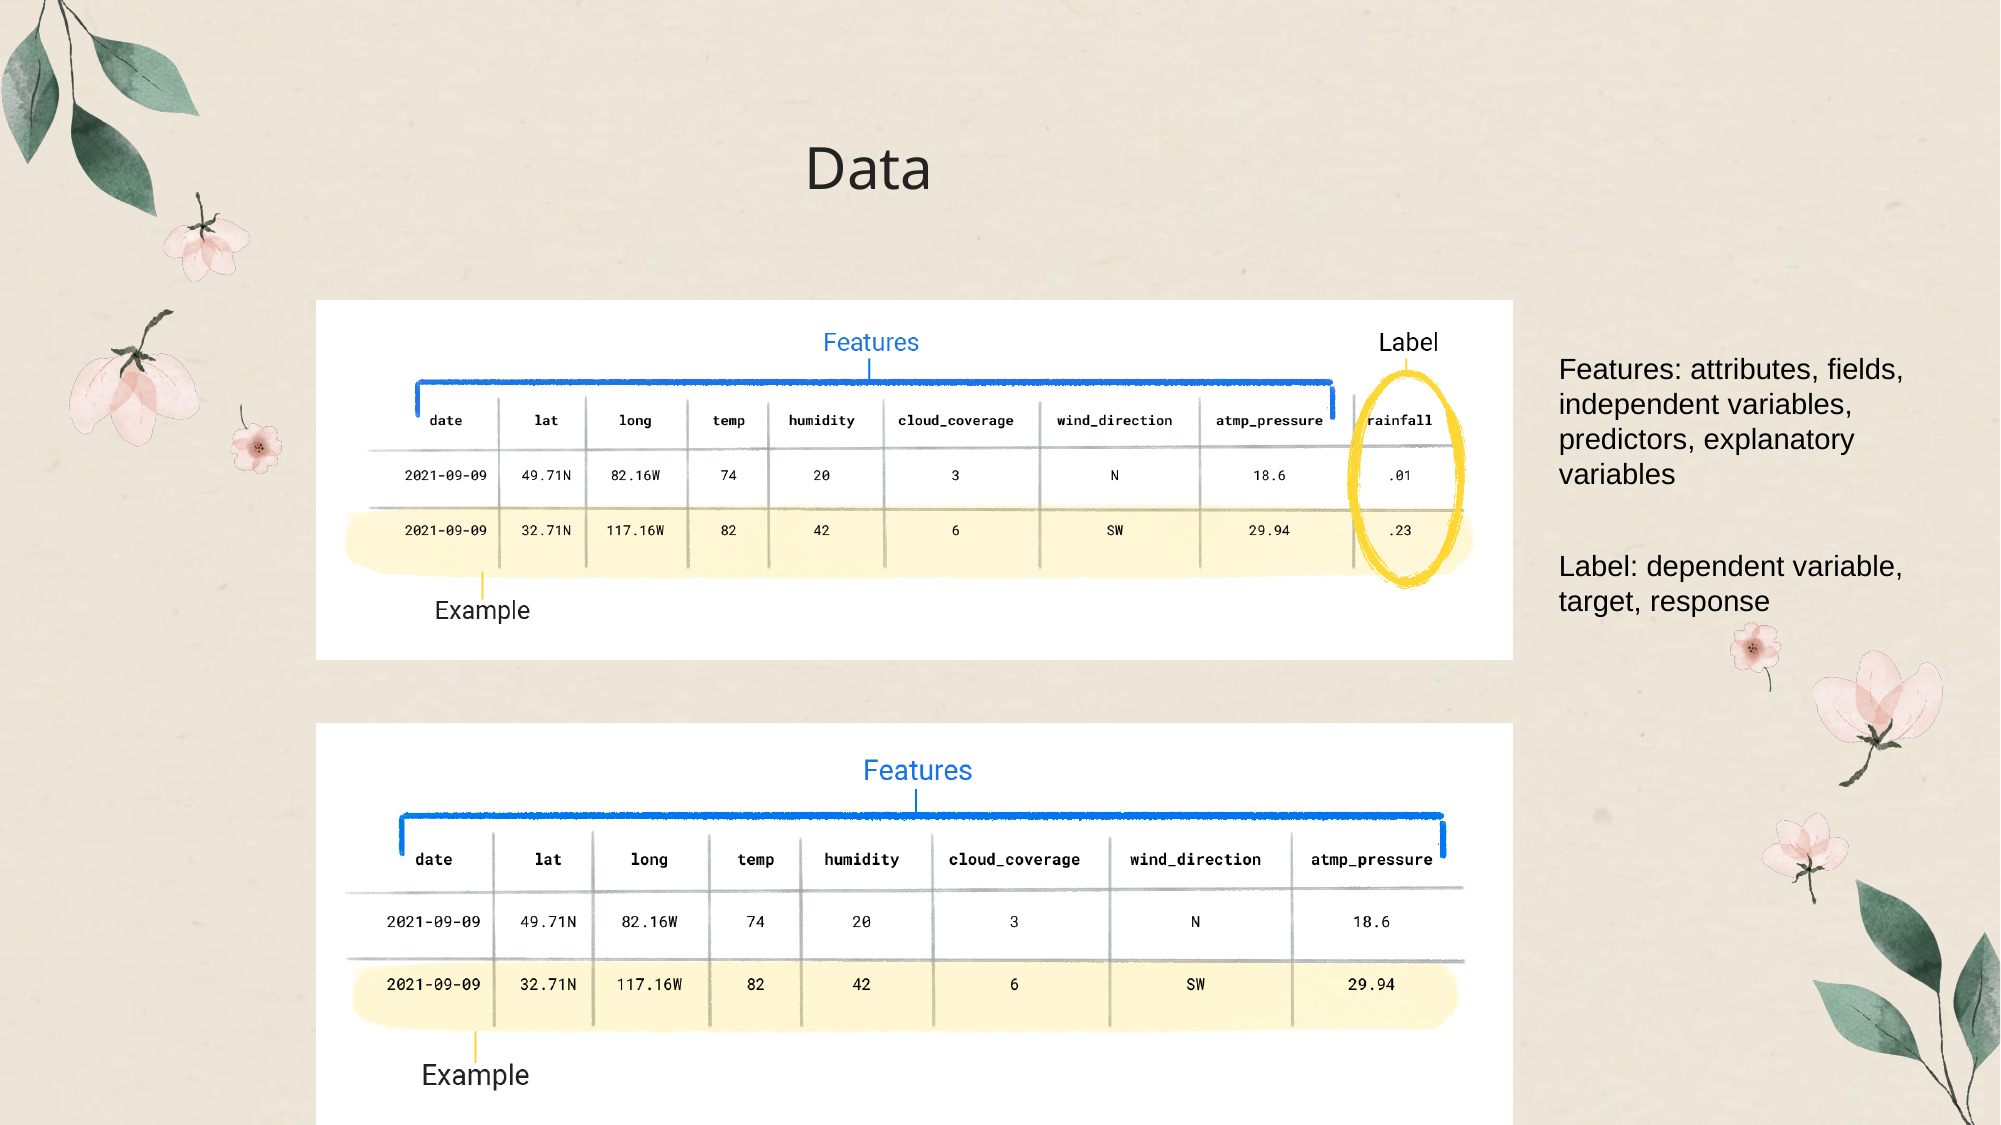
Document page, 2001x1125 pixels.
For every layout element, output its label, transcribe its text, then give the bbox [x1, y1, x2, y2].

picture [0, 0, 2001, 1125]
text_box Label: dependent variable, target, response [1543, 539, 1958, 625]
title Data [635, 141, 1103, 201]
text_box Features: attributes, fields, independent variables, predictors, explanatory variables [1543, 342, 1958, 498]
